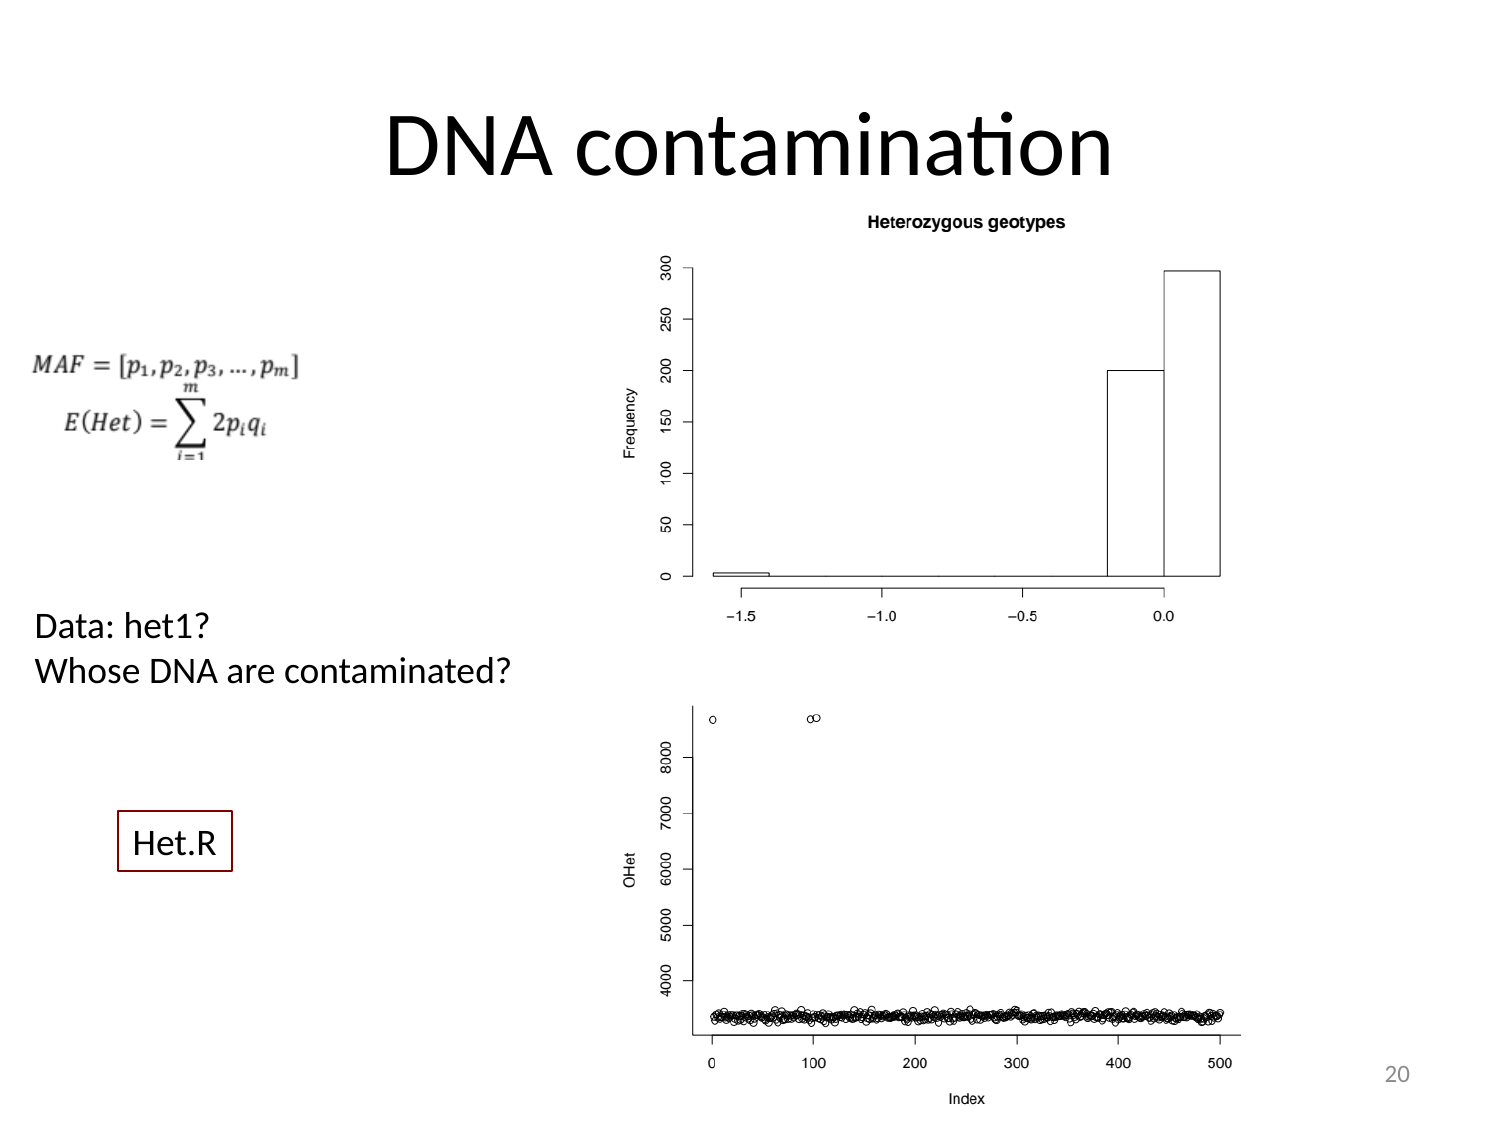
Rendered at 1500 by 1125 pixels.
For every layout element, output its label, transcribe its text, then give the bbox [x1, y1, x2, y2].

text_box Data: het1? Whose DNA are contaminated? [19, 593, 601, 699]
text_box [0, 349, 728, 461]
picture [618, 184, 1276, 1125]
slide_number 20 [1279, 1042, 1425, 1103]
text_box Het.R [117, 810, 232, 871]
title DNA contamination [75, 45, 1425, 233]
